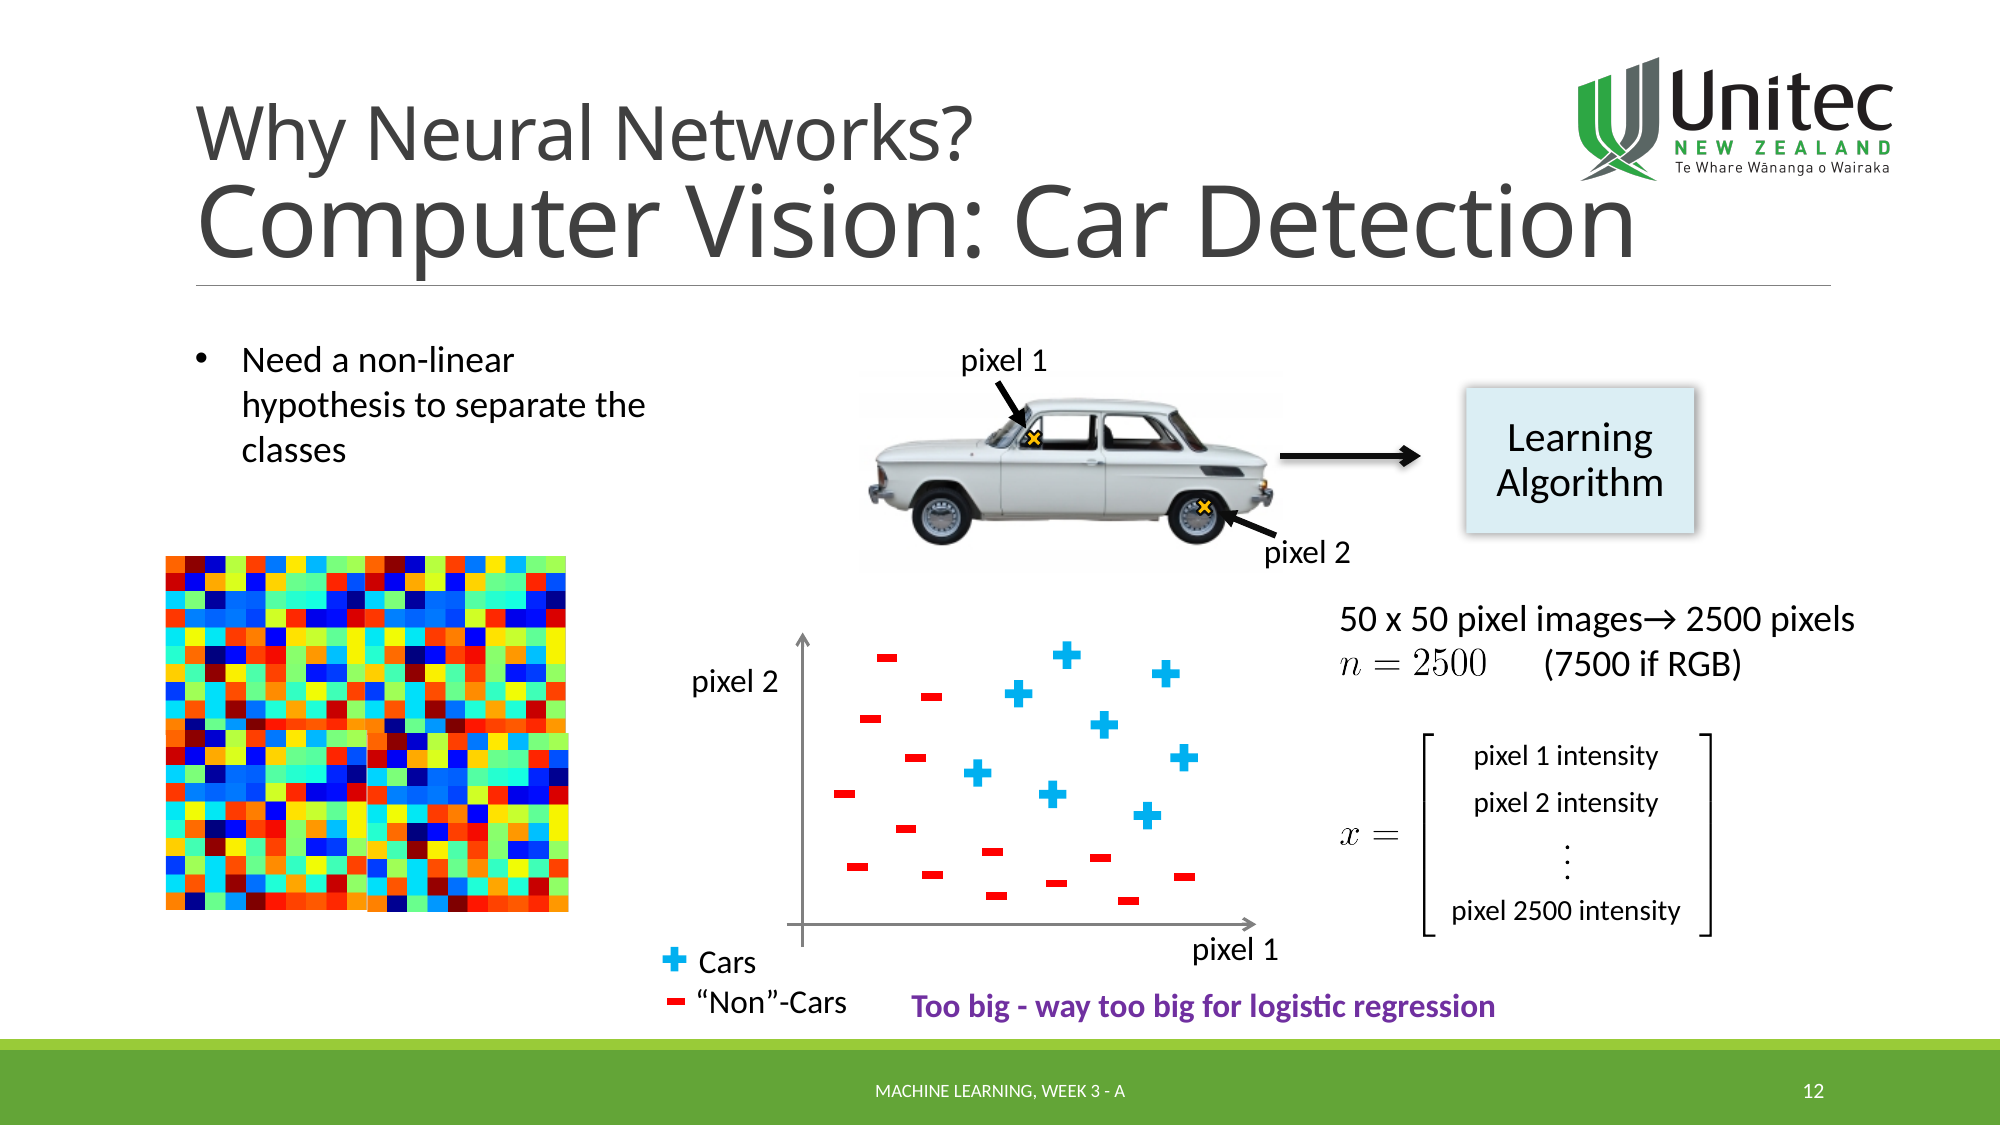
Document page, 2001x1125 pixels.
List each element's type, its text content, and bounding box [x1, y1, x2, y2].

text_box Need a non-linear hypothesis to separate the classes [180, 327, 655, 546]
slide_number 12 [1624, 1059, 1840, 1120]
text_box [657, 316, 1920, 1028]
title Why Neural Networks? Computer Vision: Car Detection [180, 47, 1830, 285]
picture [1578, 56, 1893, 181]
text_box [165, 556, 570, 913]
footer Machine Learning, Week 3 - A [604, 1059, 1396, 1120]
